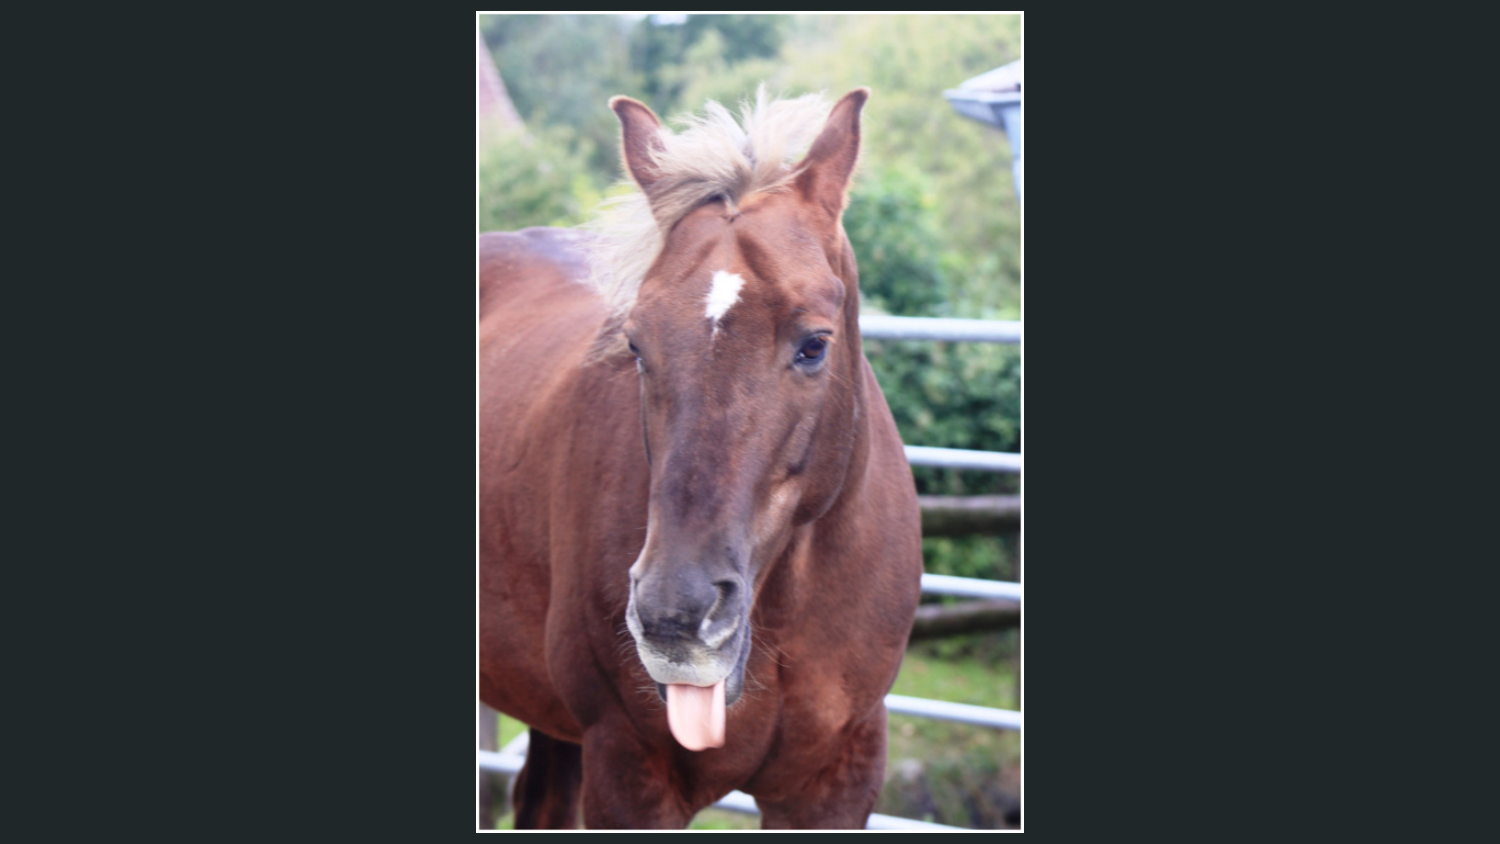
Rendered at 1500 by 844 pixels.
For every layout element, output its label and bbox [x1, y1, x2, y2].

picture [475, 11, 1025, 833]
